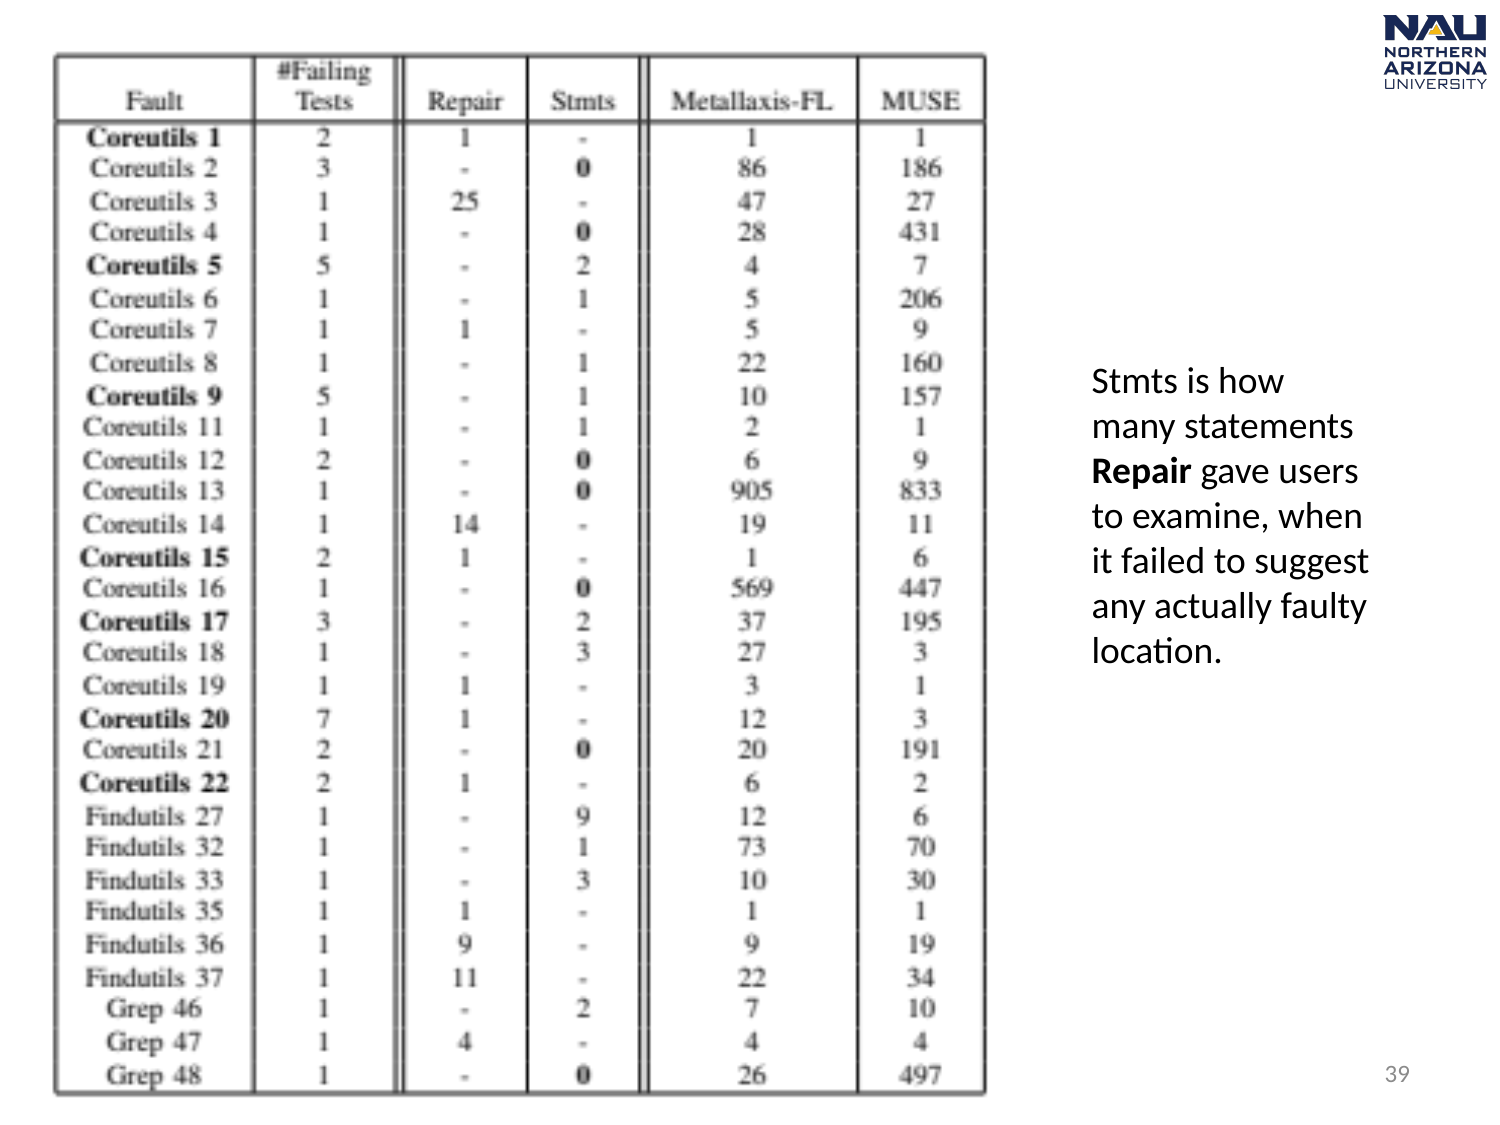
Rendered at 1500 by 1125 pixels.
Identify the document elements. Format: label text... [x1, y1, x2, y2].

text_box Stmts is how many statements Repair gave users to examine, when it failed to suggest any actually faulty location. [1076, 348, 1385, 679]
picture [36, 34, 1030, 1125]
picture [1383, 15, 1487, 89]
slide_number 38 [1074, 1042, 1425, 1103]
